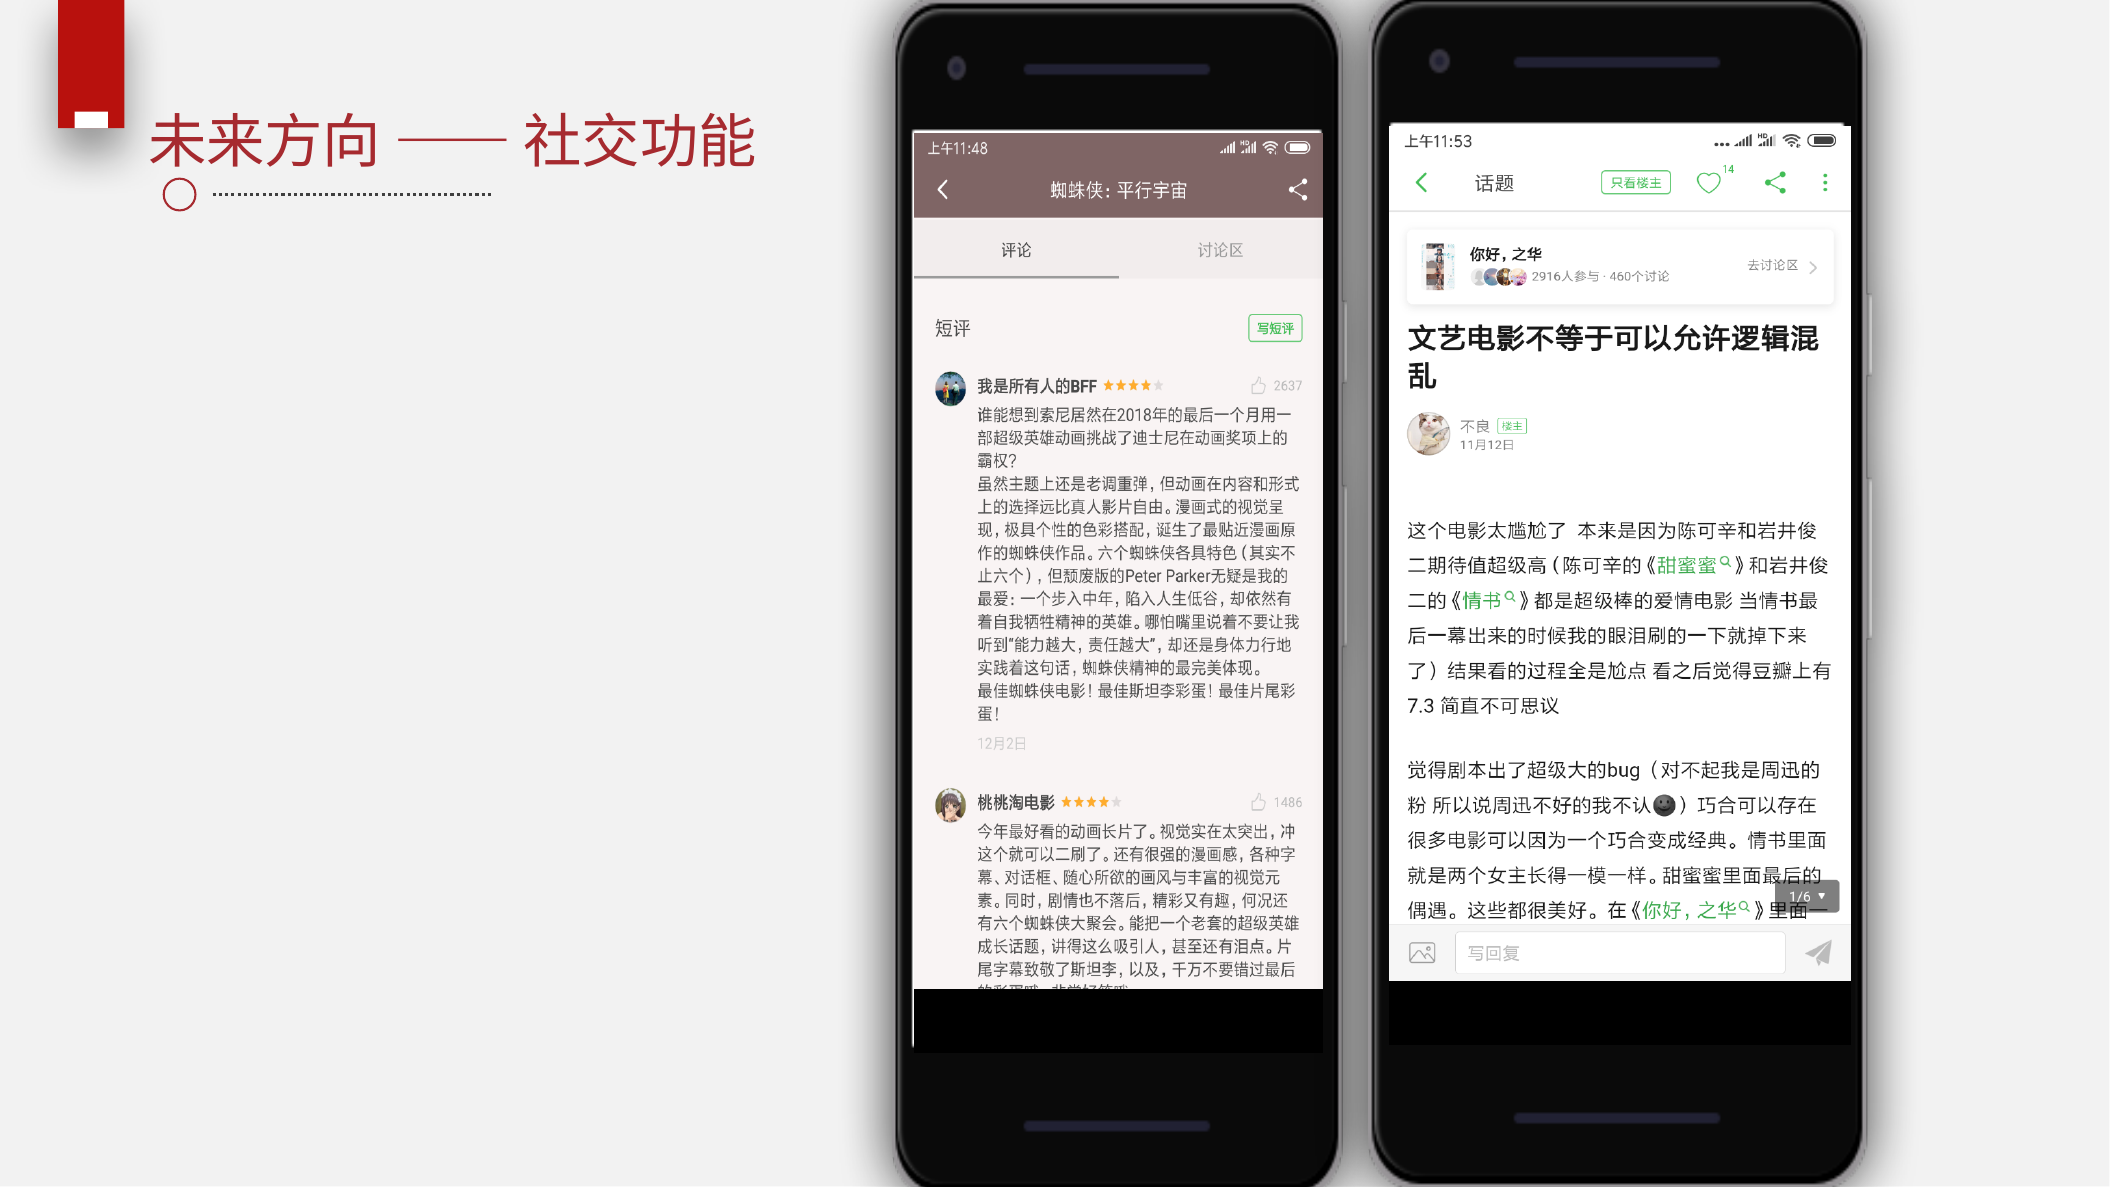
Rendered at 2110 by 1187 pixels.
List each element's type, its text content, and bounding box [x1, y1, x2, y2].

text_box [58, 0, 125, 129]
text_box [163, 178, 196, 211]
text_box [892, 0, 1347, 1187]
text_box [1368, 0, 1872, 1187]
text_box 未来方向 —— 社交功能 [140, 96, 765, 182]
